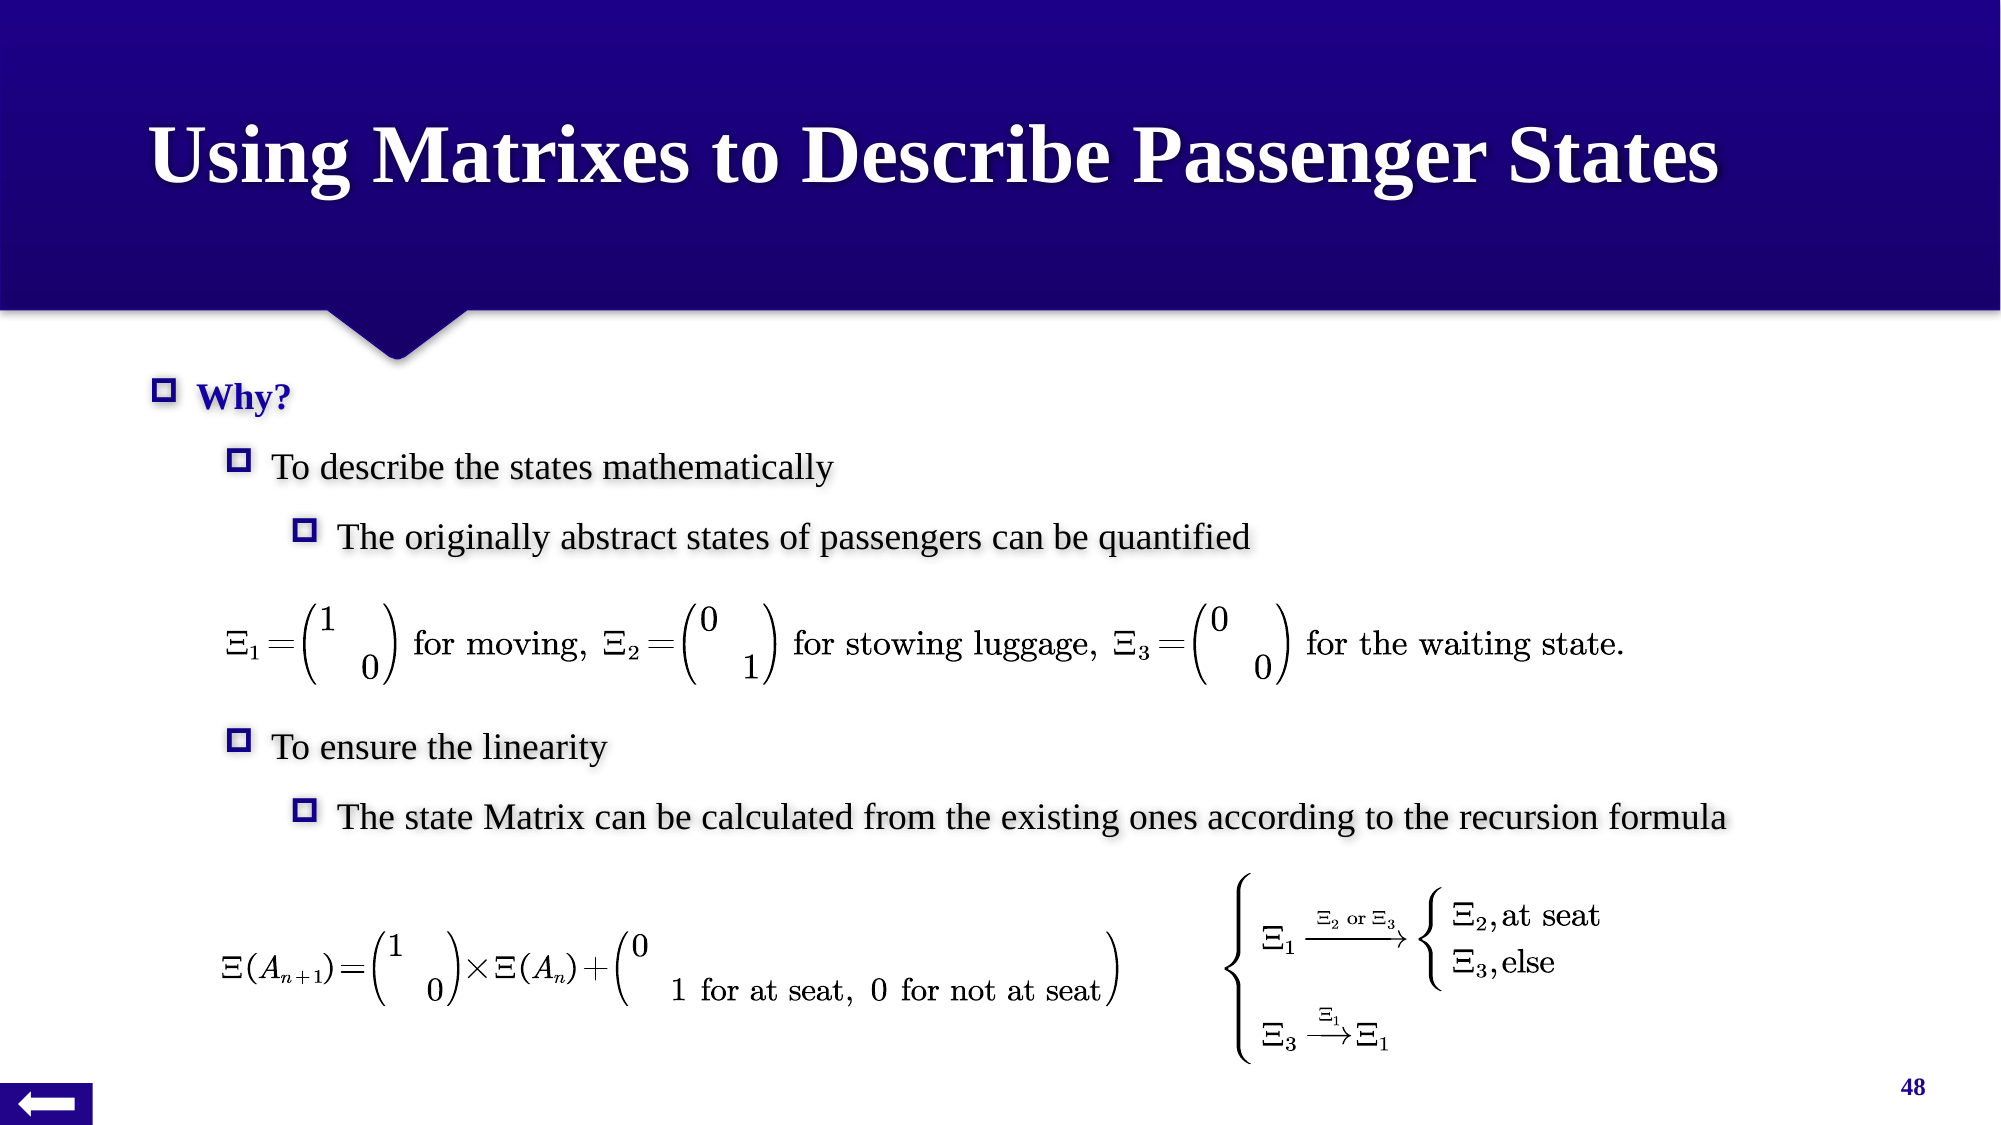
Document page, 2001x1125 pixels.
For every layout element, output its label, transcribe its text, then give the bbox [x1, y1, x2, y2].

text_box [218, 923, 1125, 1018]
list Why? To describe the states mathematically The originally abstract states of passengers can be quantified To ensure the linearity The state Matrix can be calculated from the existing ones according to the recursion formula [134, 364, 1866, 1125]
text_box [222, 594, 1632, 697]
text_box 48 [1885, 1062, 2000, 1108]
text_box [1221, 863, 1615, 1078]
text_box [0, 1081, 95, 1125]
title Using Matrixes to Describe Passenger States [132, 66, 1868, 233]
